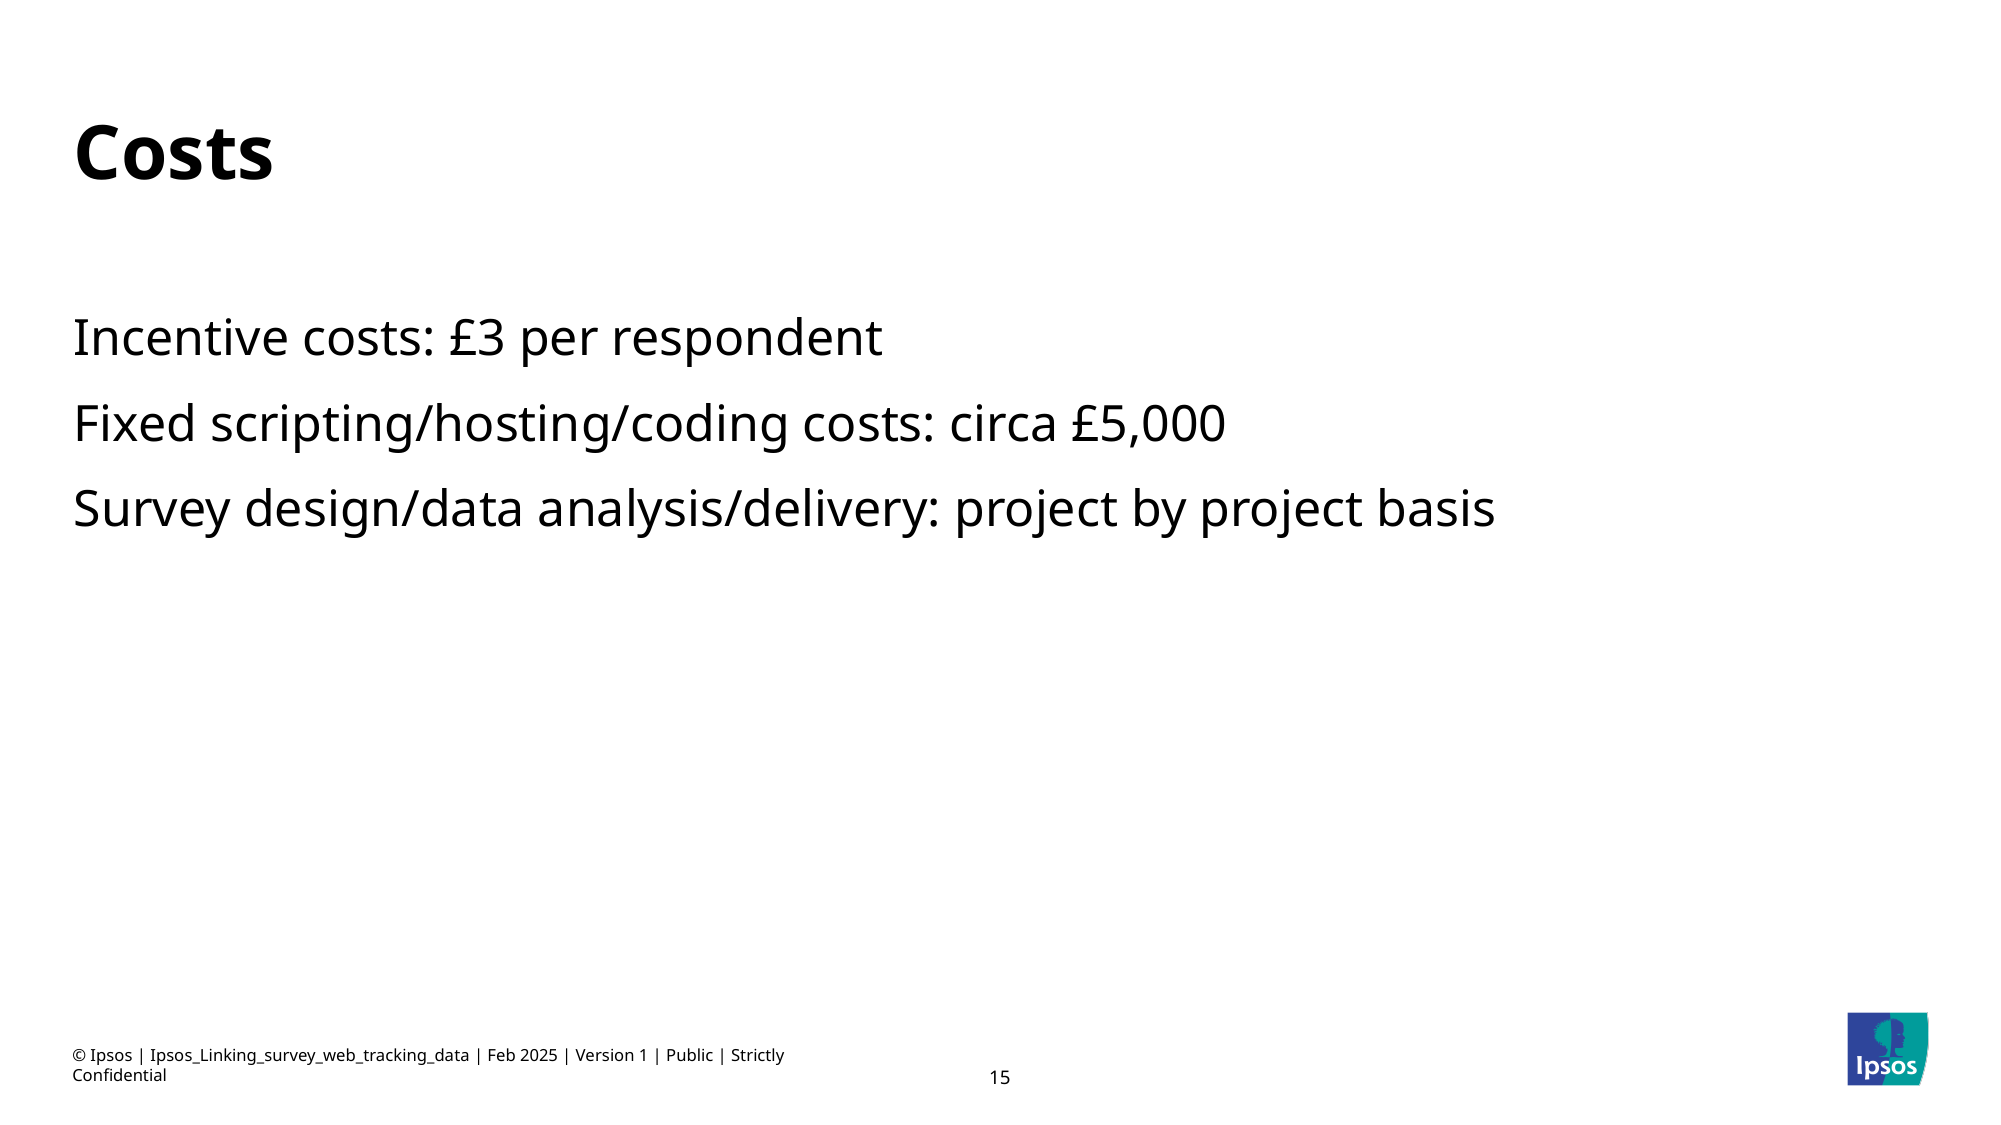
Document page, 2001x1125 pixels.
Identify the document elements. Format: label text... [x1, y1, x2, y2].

list Incentive costs: £3 per respondent Fixed scripting/hosting/coding costs: circa £5,000 Survey design/data analysis/delivery: project by project basis [73, 296, 1928, 931]
picture [1847, 1012, 1929, 1086]
title Costs [73, 115, 1928, 233]
